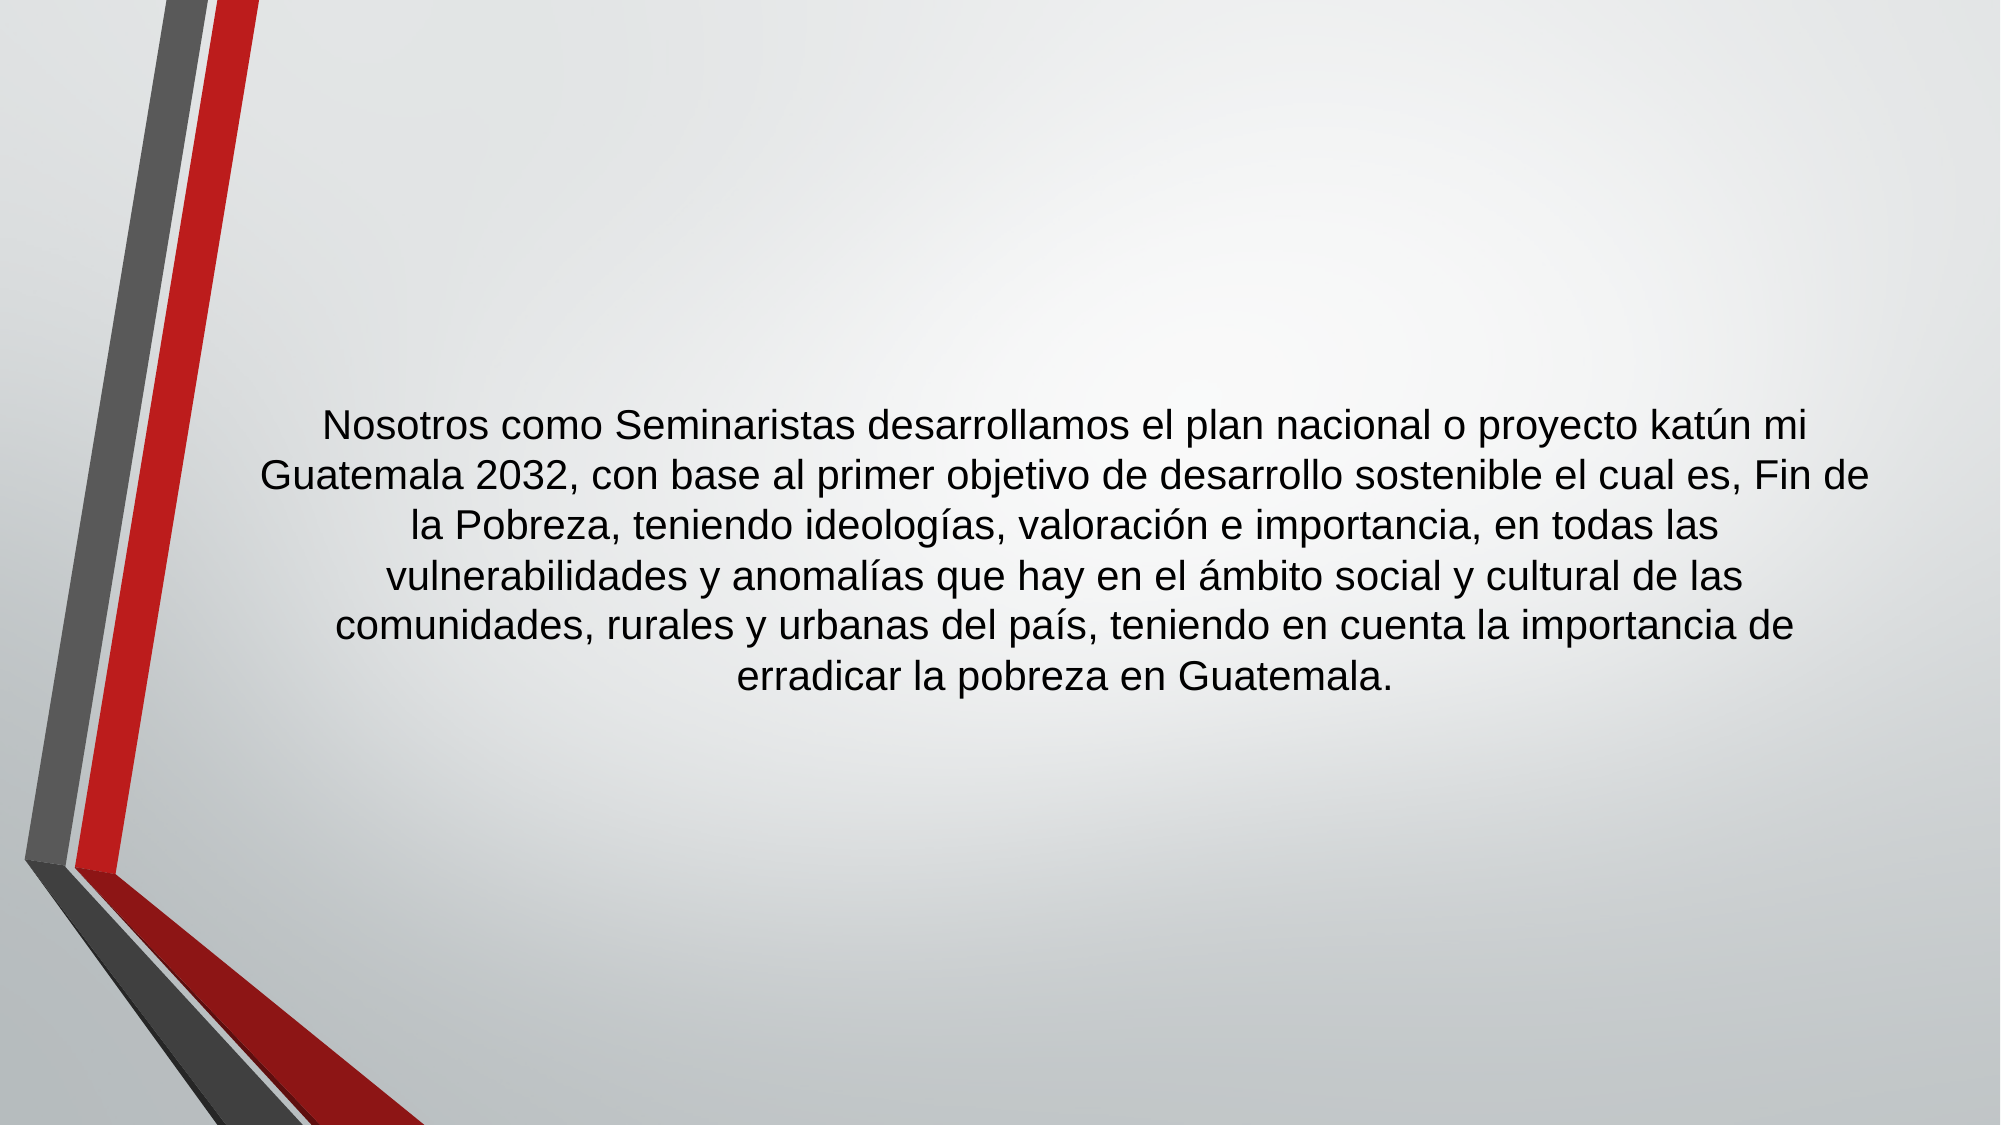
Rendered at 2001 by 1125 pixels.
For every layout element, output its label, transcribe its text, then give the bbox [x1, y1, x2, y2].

title Nosotros como Seminaristas desarrollamos el plan nacional o proyecto katún mi Guatemala 2032, con base al primer objetivo de desarrollo sostenible el cual es, Fin de la Pobreza, teniendo ideologías, valoración e importancia, en todas las vulnerabilidades y anomalías que hay en el ámbito social y cultural de las comunidades, rurales y urbanas del país, teniendo en cuenta la importancia de erradicar la pobreza en Guatemala. [243, 112, 1887, 985]
